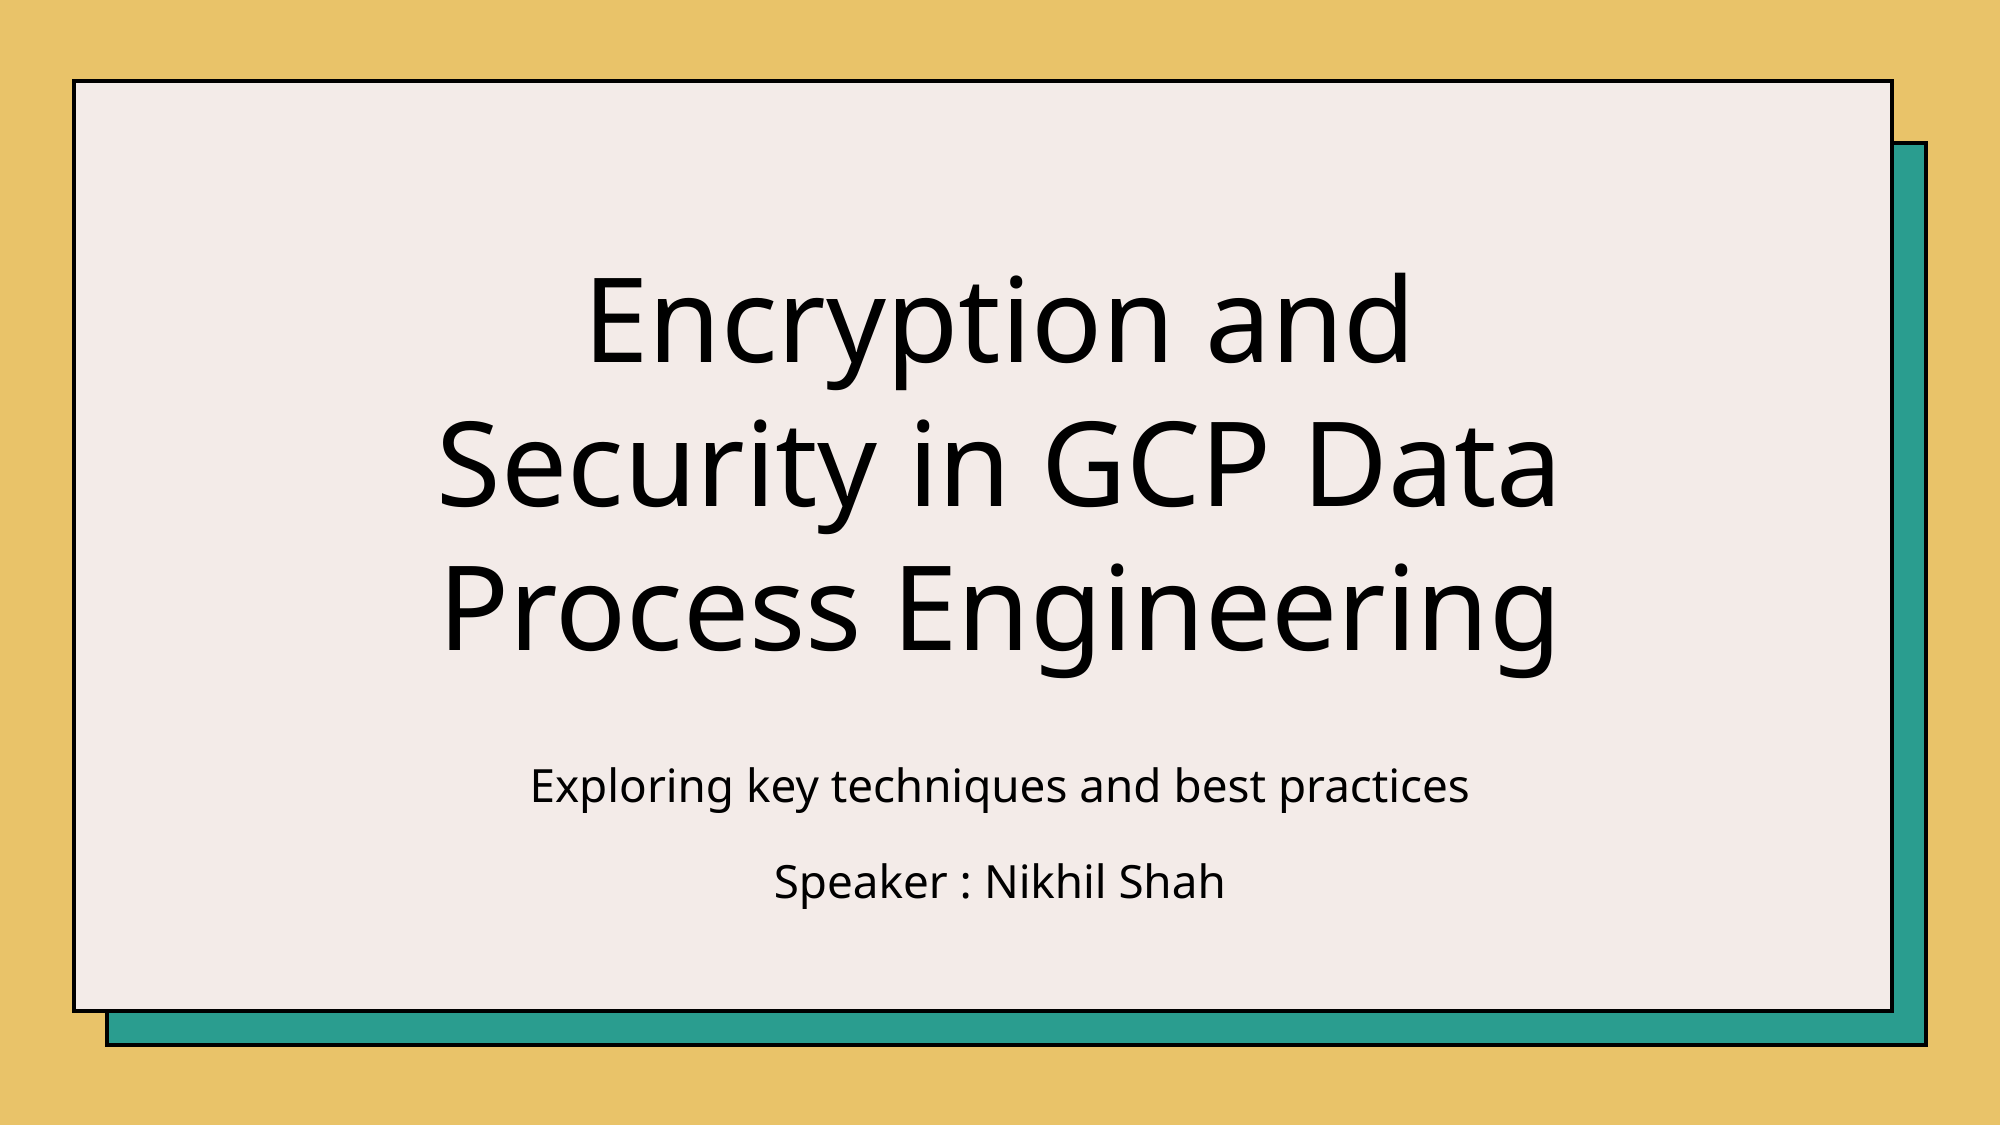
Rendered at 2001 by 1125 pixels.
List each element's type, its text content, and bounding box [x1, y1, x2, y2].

subtitle Exploring key techniques and best practices Speaker : Nikhil Shah [454, 733, 1546, 988]
title Encryption and Security in GCP Data Process Engineering [386, 120, 1614, 687]
